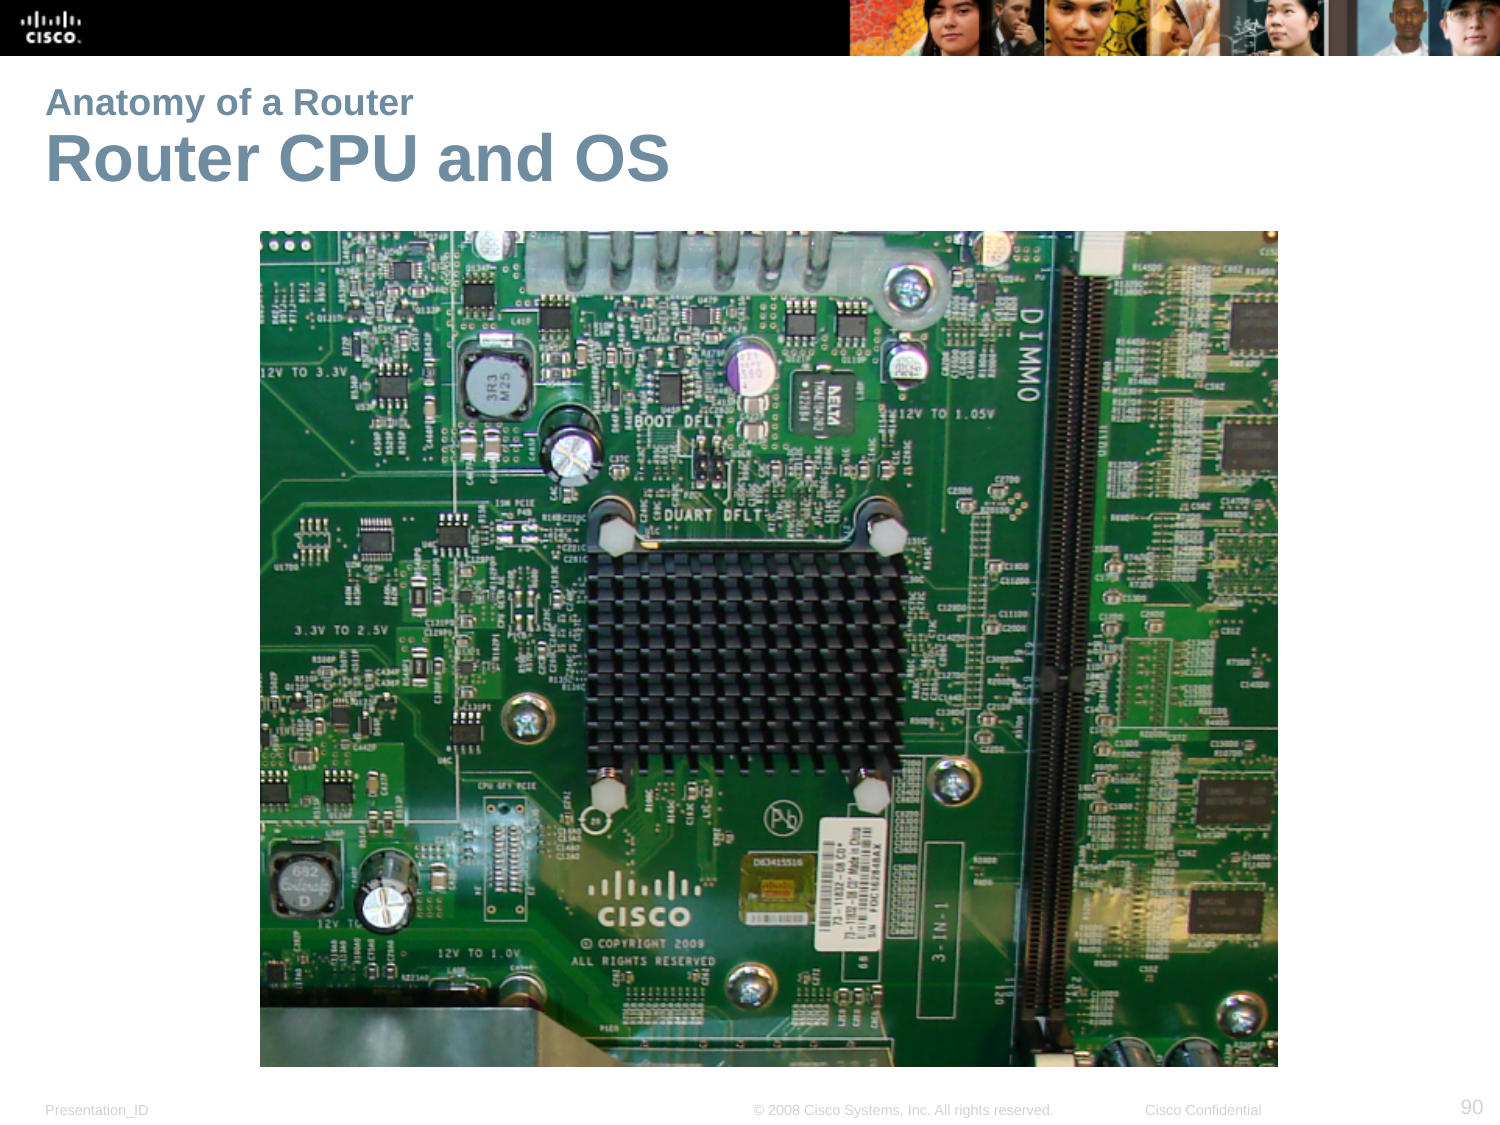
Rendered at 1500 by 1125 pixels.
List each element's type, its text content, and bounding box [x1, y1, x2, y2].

picture [259, 231, 1278, 1067]
title Anatomy of a Router Router CPU and OS [31, 64, 1471, 203]
picture [0, 0, 1500, 56]
